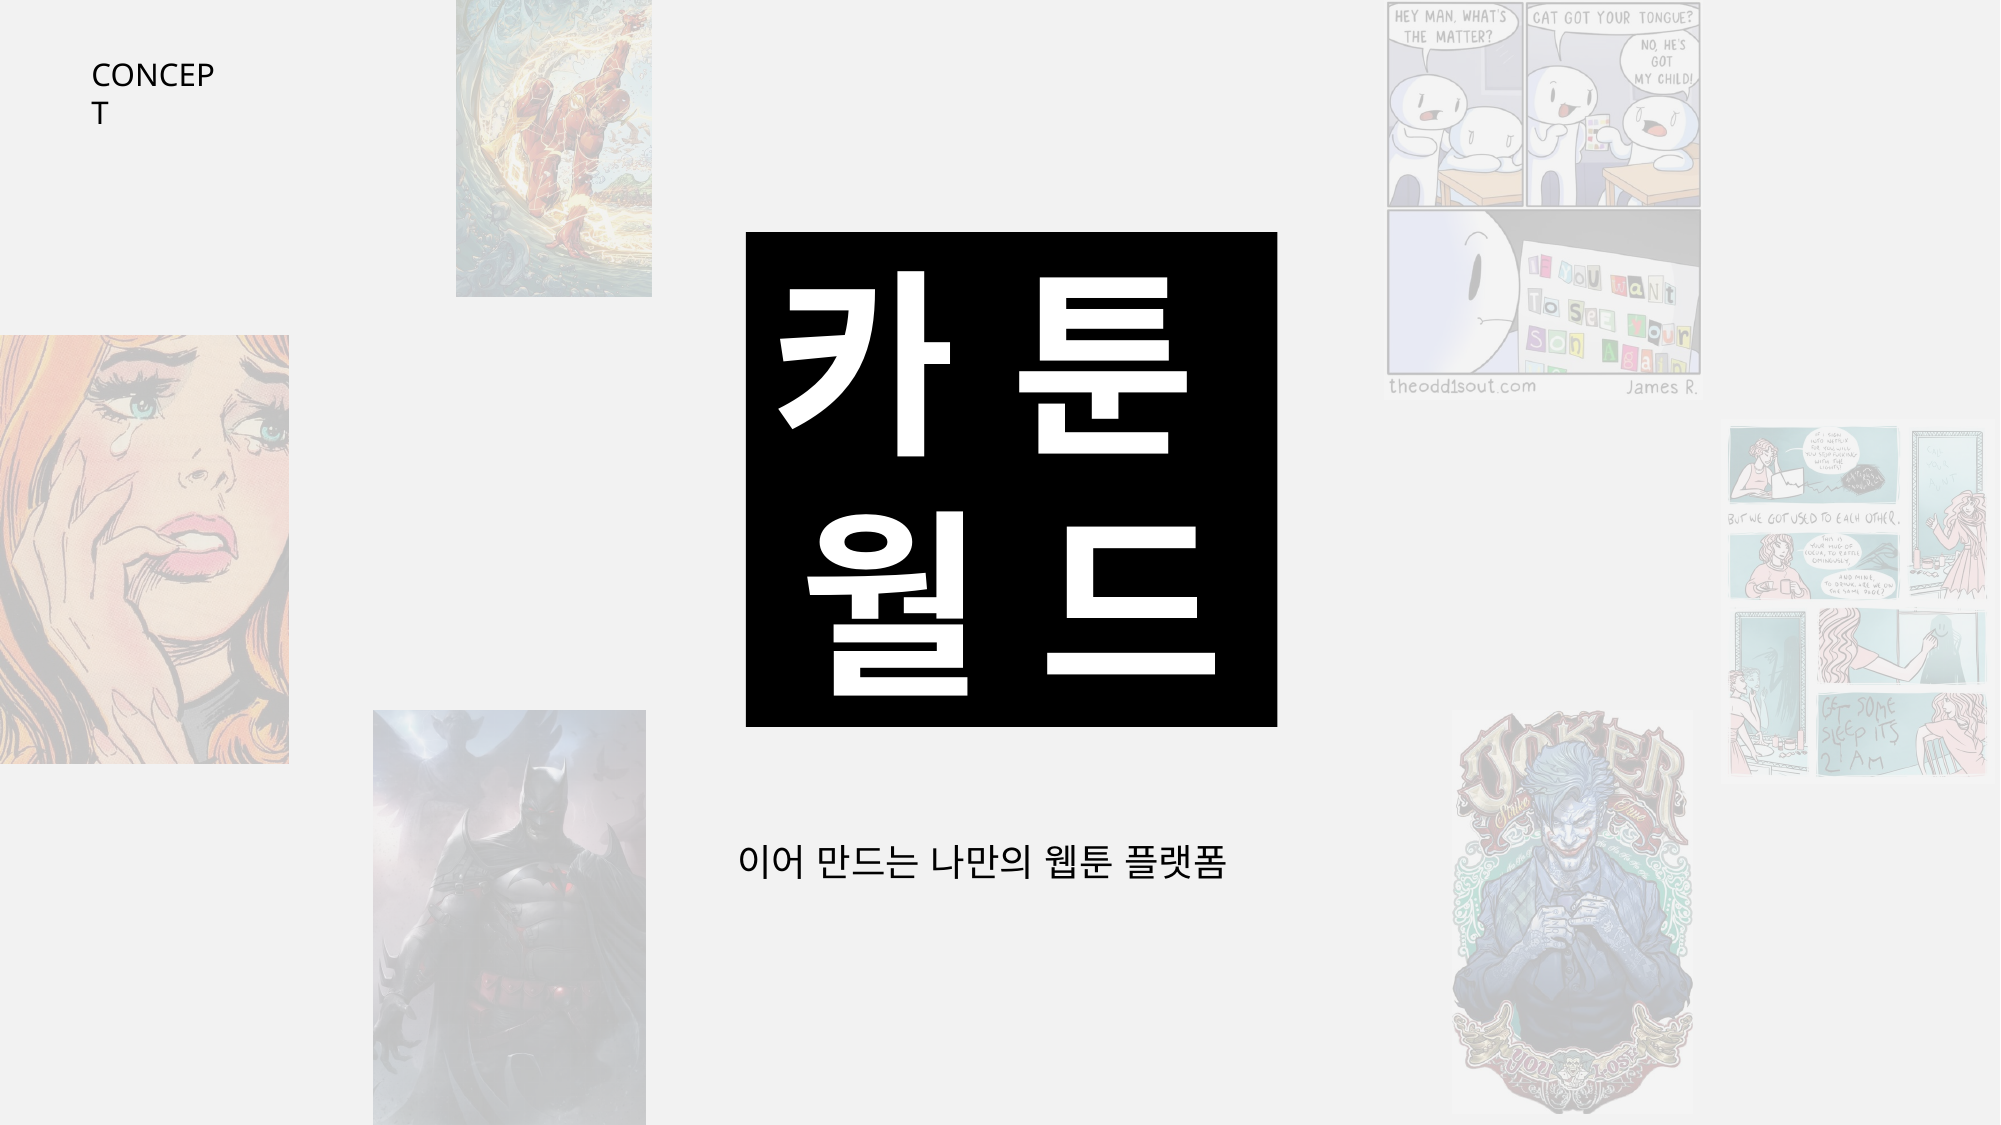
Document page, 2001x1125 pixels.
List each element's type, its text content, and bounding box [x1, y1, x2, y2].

picture [1384, 0, 1703, 400]
picture [1721, 419, 1995, 784]
picture [456, 0, 652, 297]
text_box 카 툰 월 드 [745, 232, 1278, 727]
picture [1452, 710, 1693, 1114]
text_box 이어 만드는 나만의 웹툰 플랫폼 [722, 832, 1314, 892]
picture [373, 710, 646, 1125]
text_box CONCEPT [76, 48, 244, 138]
picture [0, 335, 289, 764]
